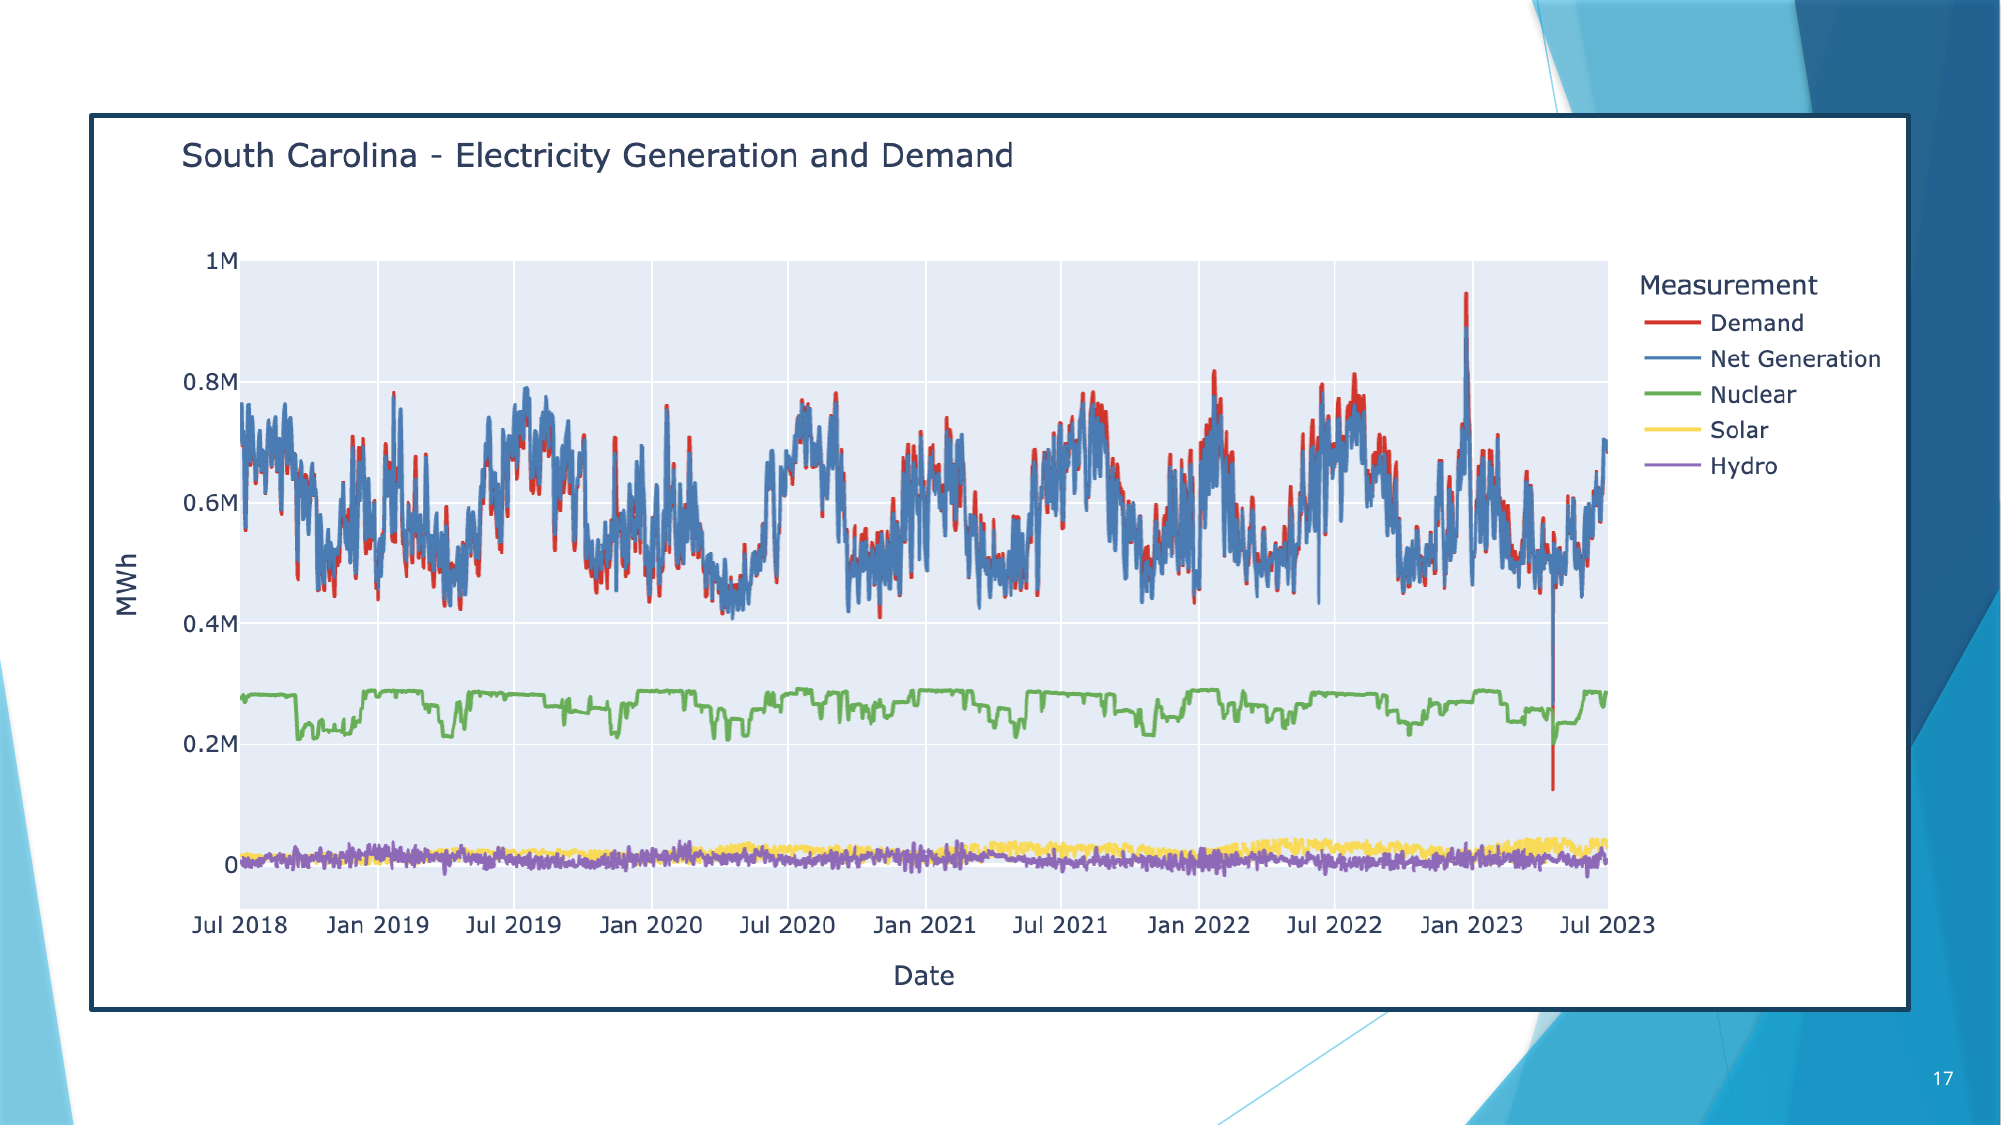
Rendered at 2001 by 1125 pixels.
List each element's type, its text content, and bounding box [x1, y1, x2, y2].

picture [93, 117, 1907, 1008]
slide_number 17 [1856, 1049, 1969, 1110]
